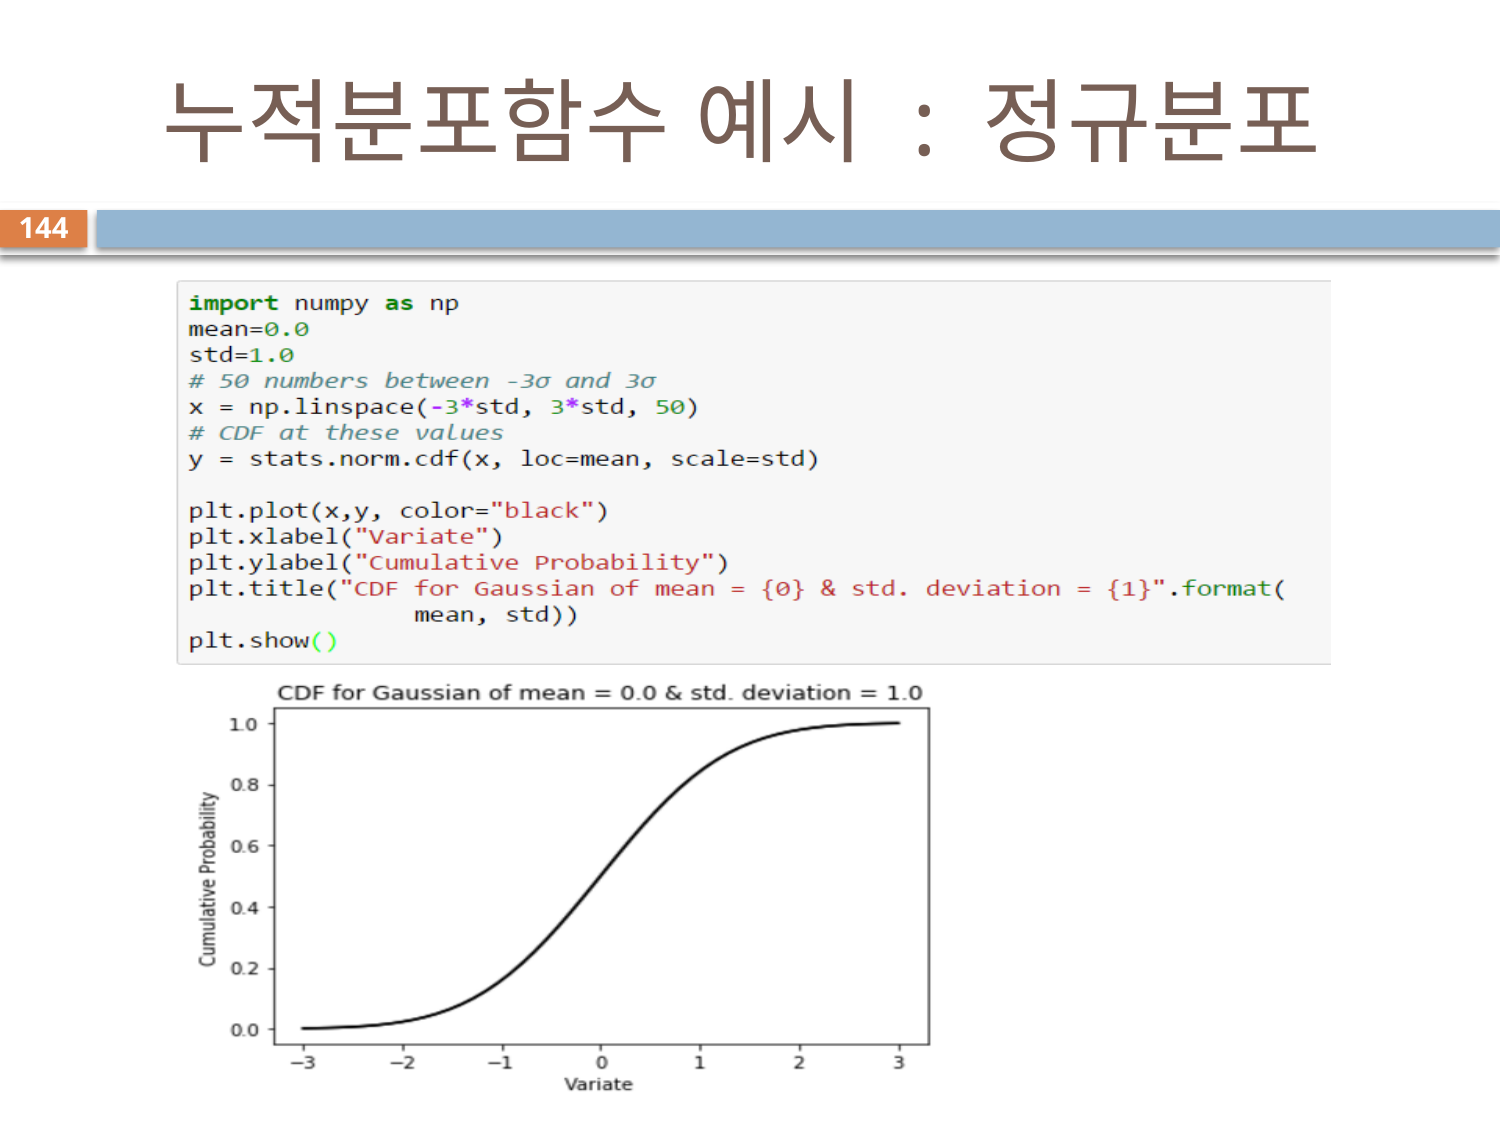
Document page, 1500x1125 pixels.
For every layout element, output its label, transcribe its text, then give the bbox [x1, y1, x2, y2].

title 누적분포함수 예시 : 정규분포 [100, 37, 1438, 200]
picture [169, 278, 1331, 1095]
slide_number 144 [0, 208, 88, 249]
